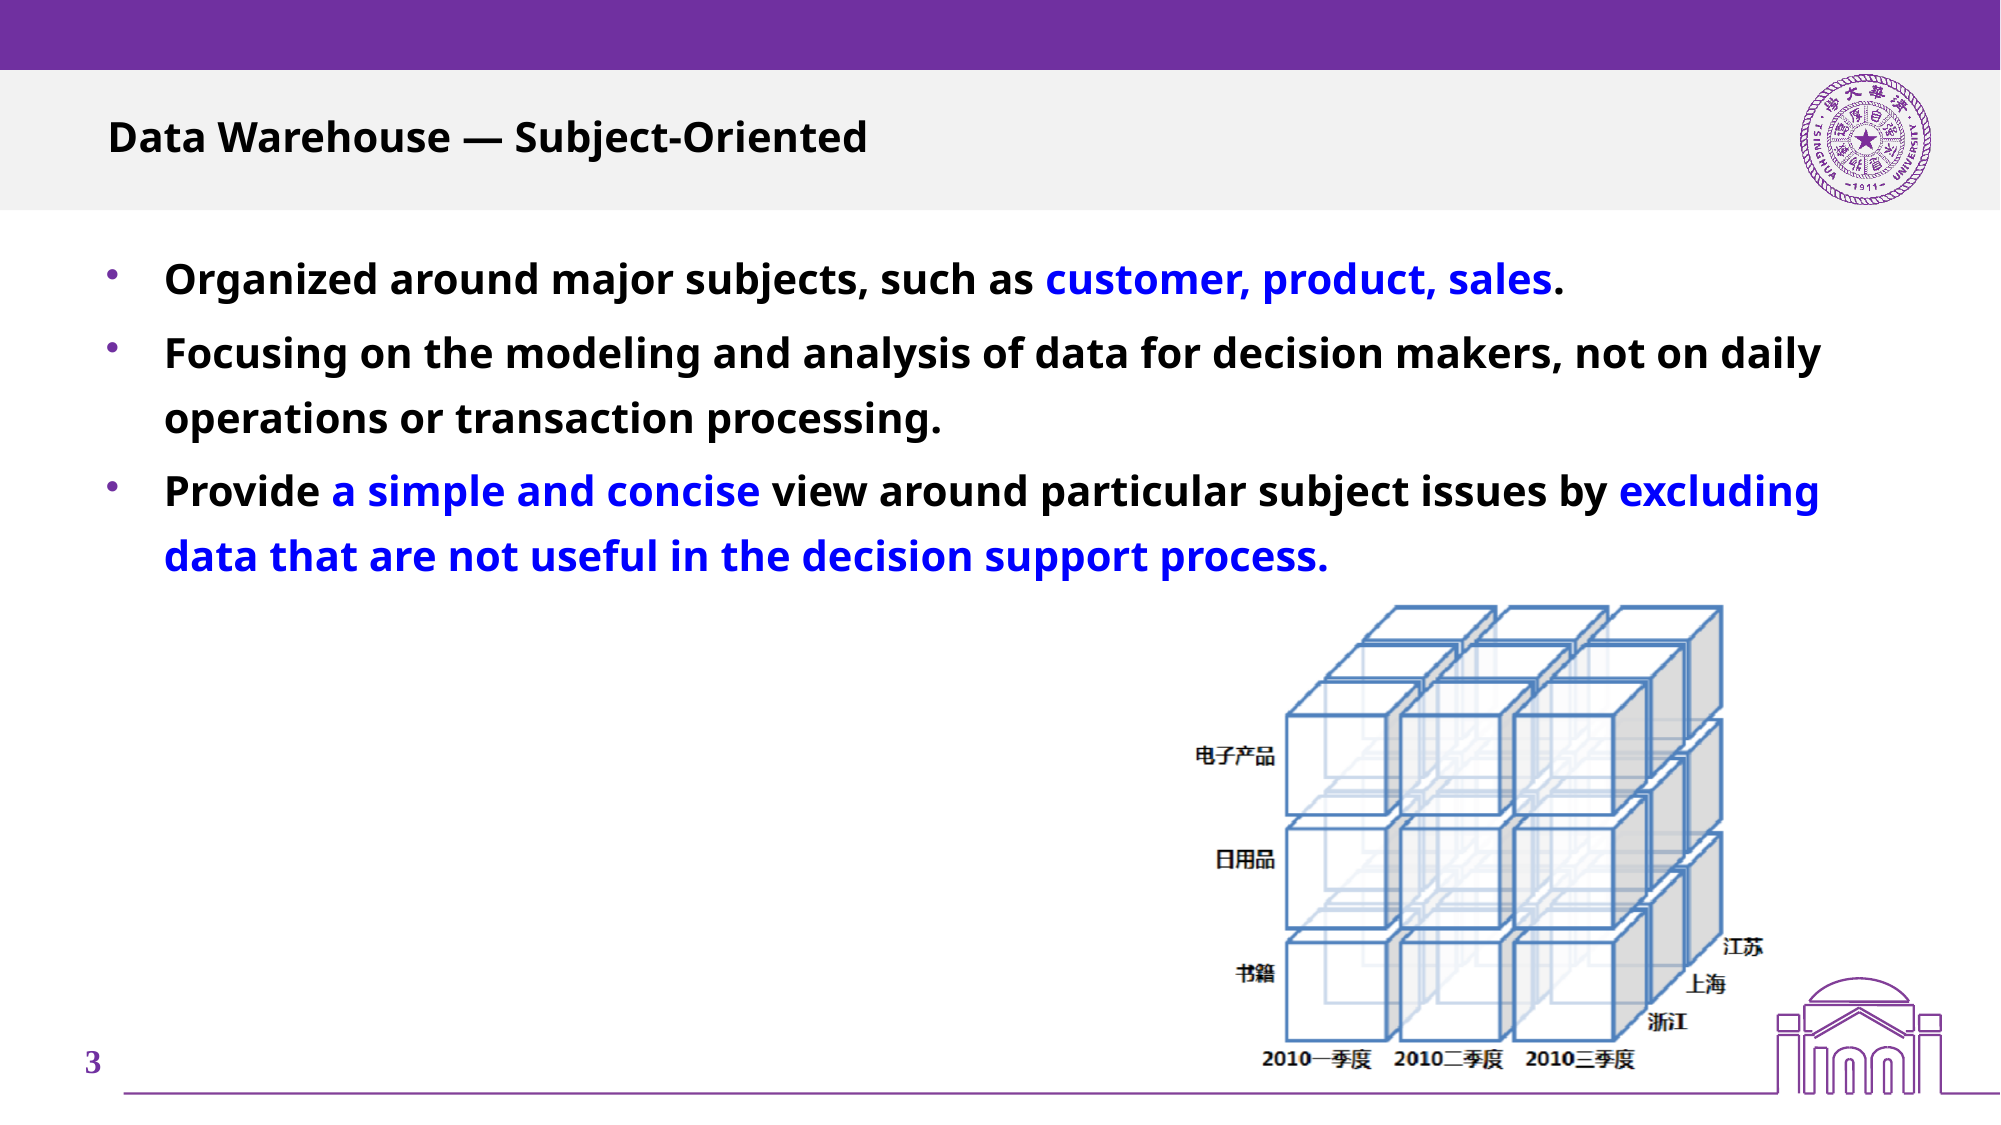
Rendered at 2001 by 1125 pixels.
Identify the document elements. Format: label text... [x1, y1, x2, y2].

title Data Warehouse — Subject-Oriented [92, 60, 1794, 212]
picture [1189, 587, 1770, 1081]
picture [1800, 74, 1931, 205]
list Organized around major subjects, such as customer, product, sales. Focusing on the modeling and analysis of data for decision makers, not on daily operations or transaction processing. Provide a simple and concise view around particular subject issues by excluding data that are not useful in the decision support process. [92, 230, 1940, 1096]
